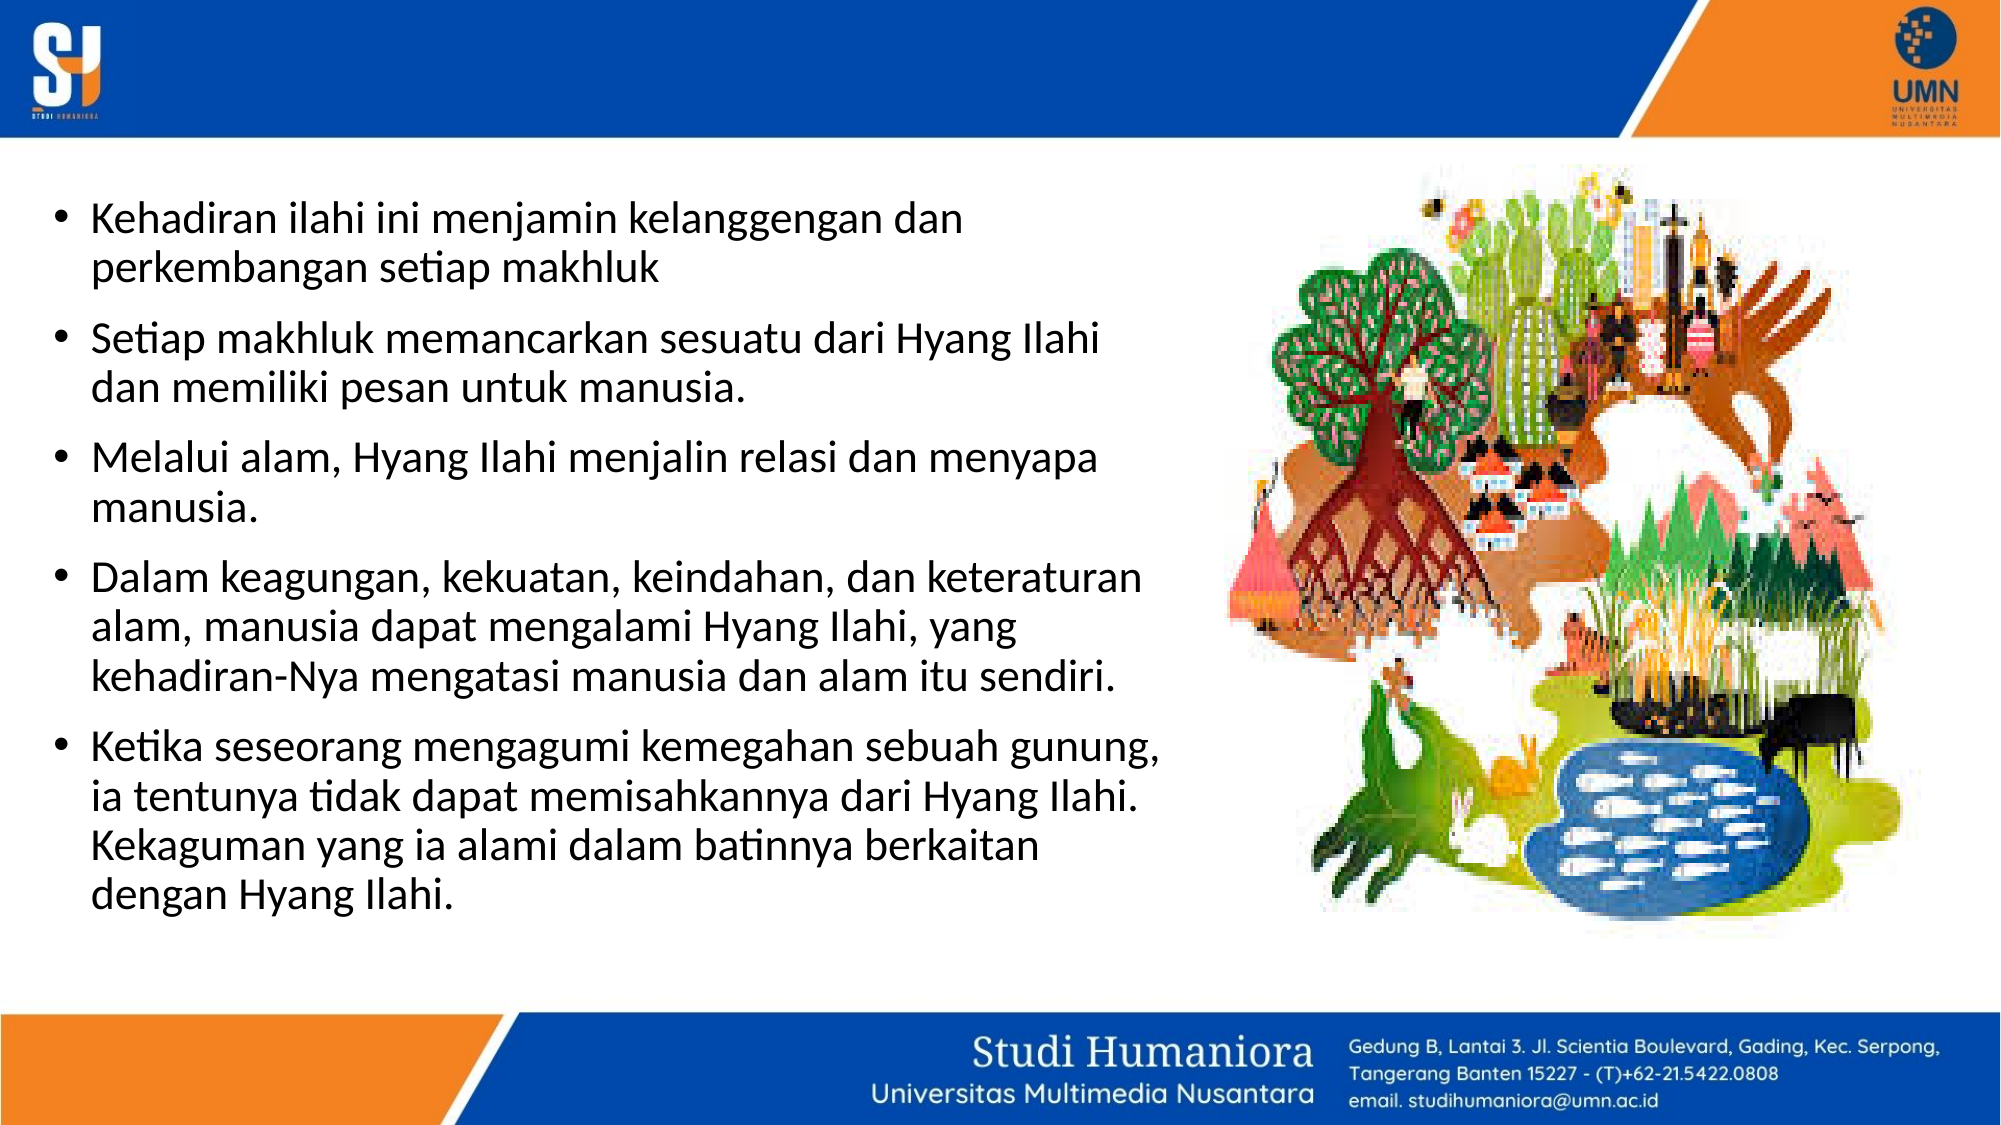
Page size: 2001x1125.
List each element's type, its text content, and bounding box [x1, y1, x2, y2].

list Kehadiran ilahi ini menjamin kelanggengan dan perkembangan setiap makhluk Setiap makhluk memancarkan sesuatu dari Hyang Ilahi dan memiliki pesan untuk manusia. Melalui alam, Hyang Ilahi menjalin relasi dan menyapa manusia. Dalam keagungan, kekuatan, keindahan, dan keteraturan alam, manusia dapat mengalami Hyang Ilahi, yang kehadiran-Nya mengatasi manusia dan alam itu sendiri. Ketika seseorang mengagumi kemegahan sebuah gunung, ia tentunya tidak dapat memisahkannya dari Hyang Ilahi. Kekaguman yang ia alami dalam batinnya berkaitan dengan Hyang Ilahi. [38, 186, 1191, 983]
picture [0, 0, 2001, 1125]
